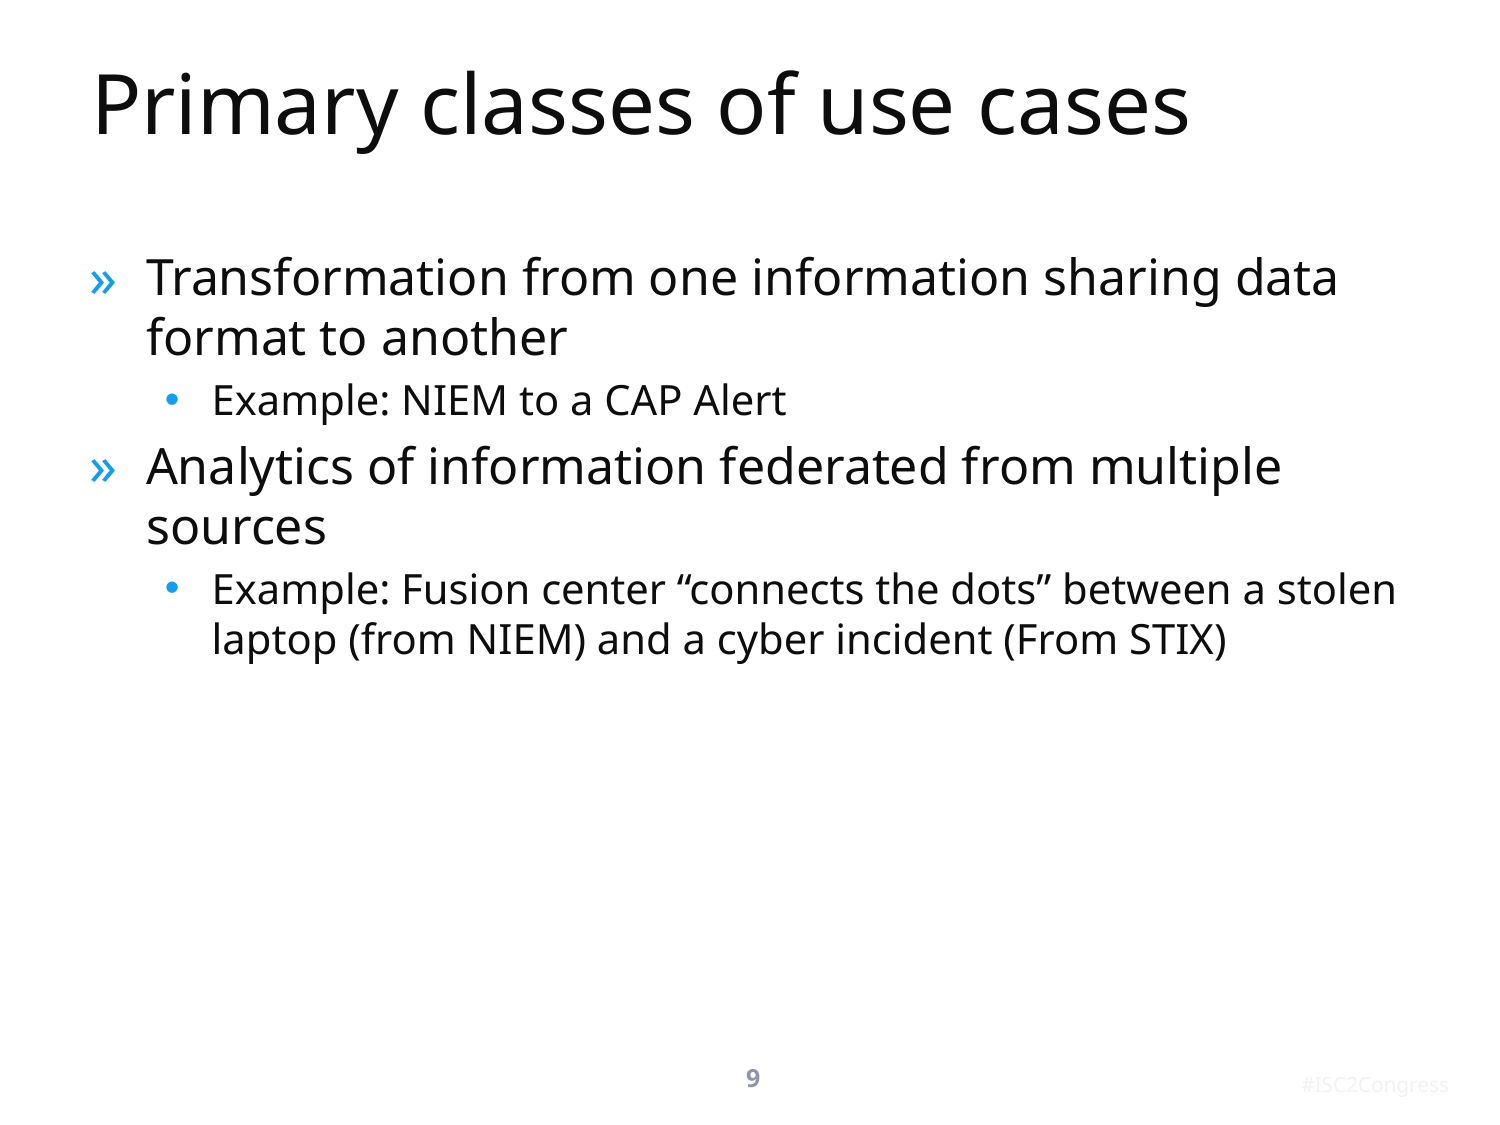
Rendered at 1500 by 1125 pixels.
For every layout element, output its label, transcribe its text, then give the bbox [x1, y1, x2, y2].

list Transformation from one information sharing data format to another Example: NIEM to a CAP Alert Analytics of information federated from multiple sources Example: Fusion center “connects the dots” between a stolen laptop (from NIEM) and a cyber incident (From STIX) [75, 238, 1425, 977]
title Primary classes of use cases [76, 23, 1392, 180]
